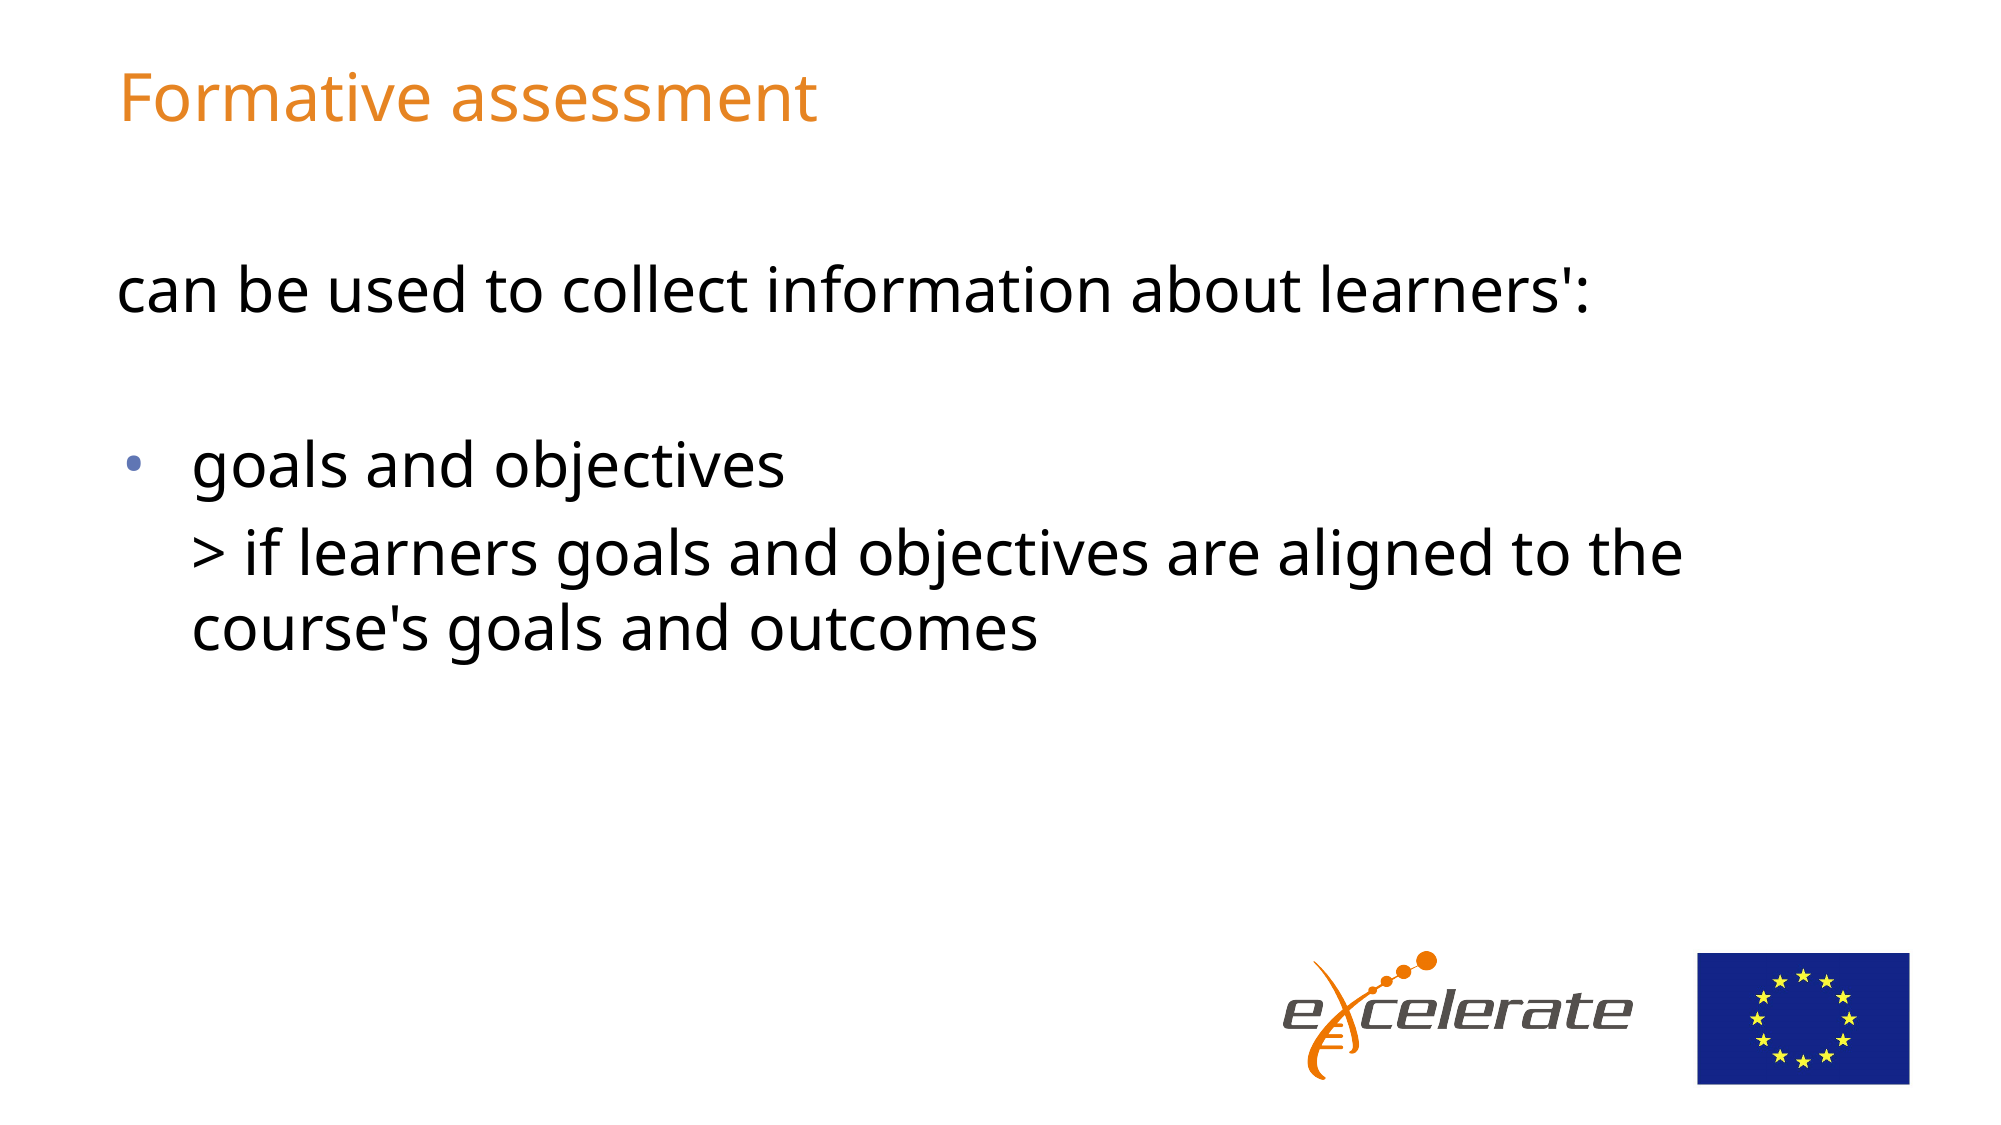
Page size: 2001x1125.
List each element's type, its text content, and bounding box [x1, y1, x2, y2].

title Formative assessment [118, 54, 1902, 138]
picture [1693, 949, 1913, 1088]
list can be used to collect information about learners': goals and objectives > if learners goals and objectives are aligned to the course's goals and outcomes [116, 250, 1900, 965]
picture [1283, 965, 1633, 1080]
